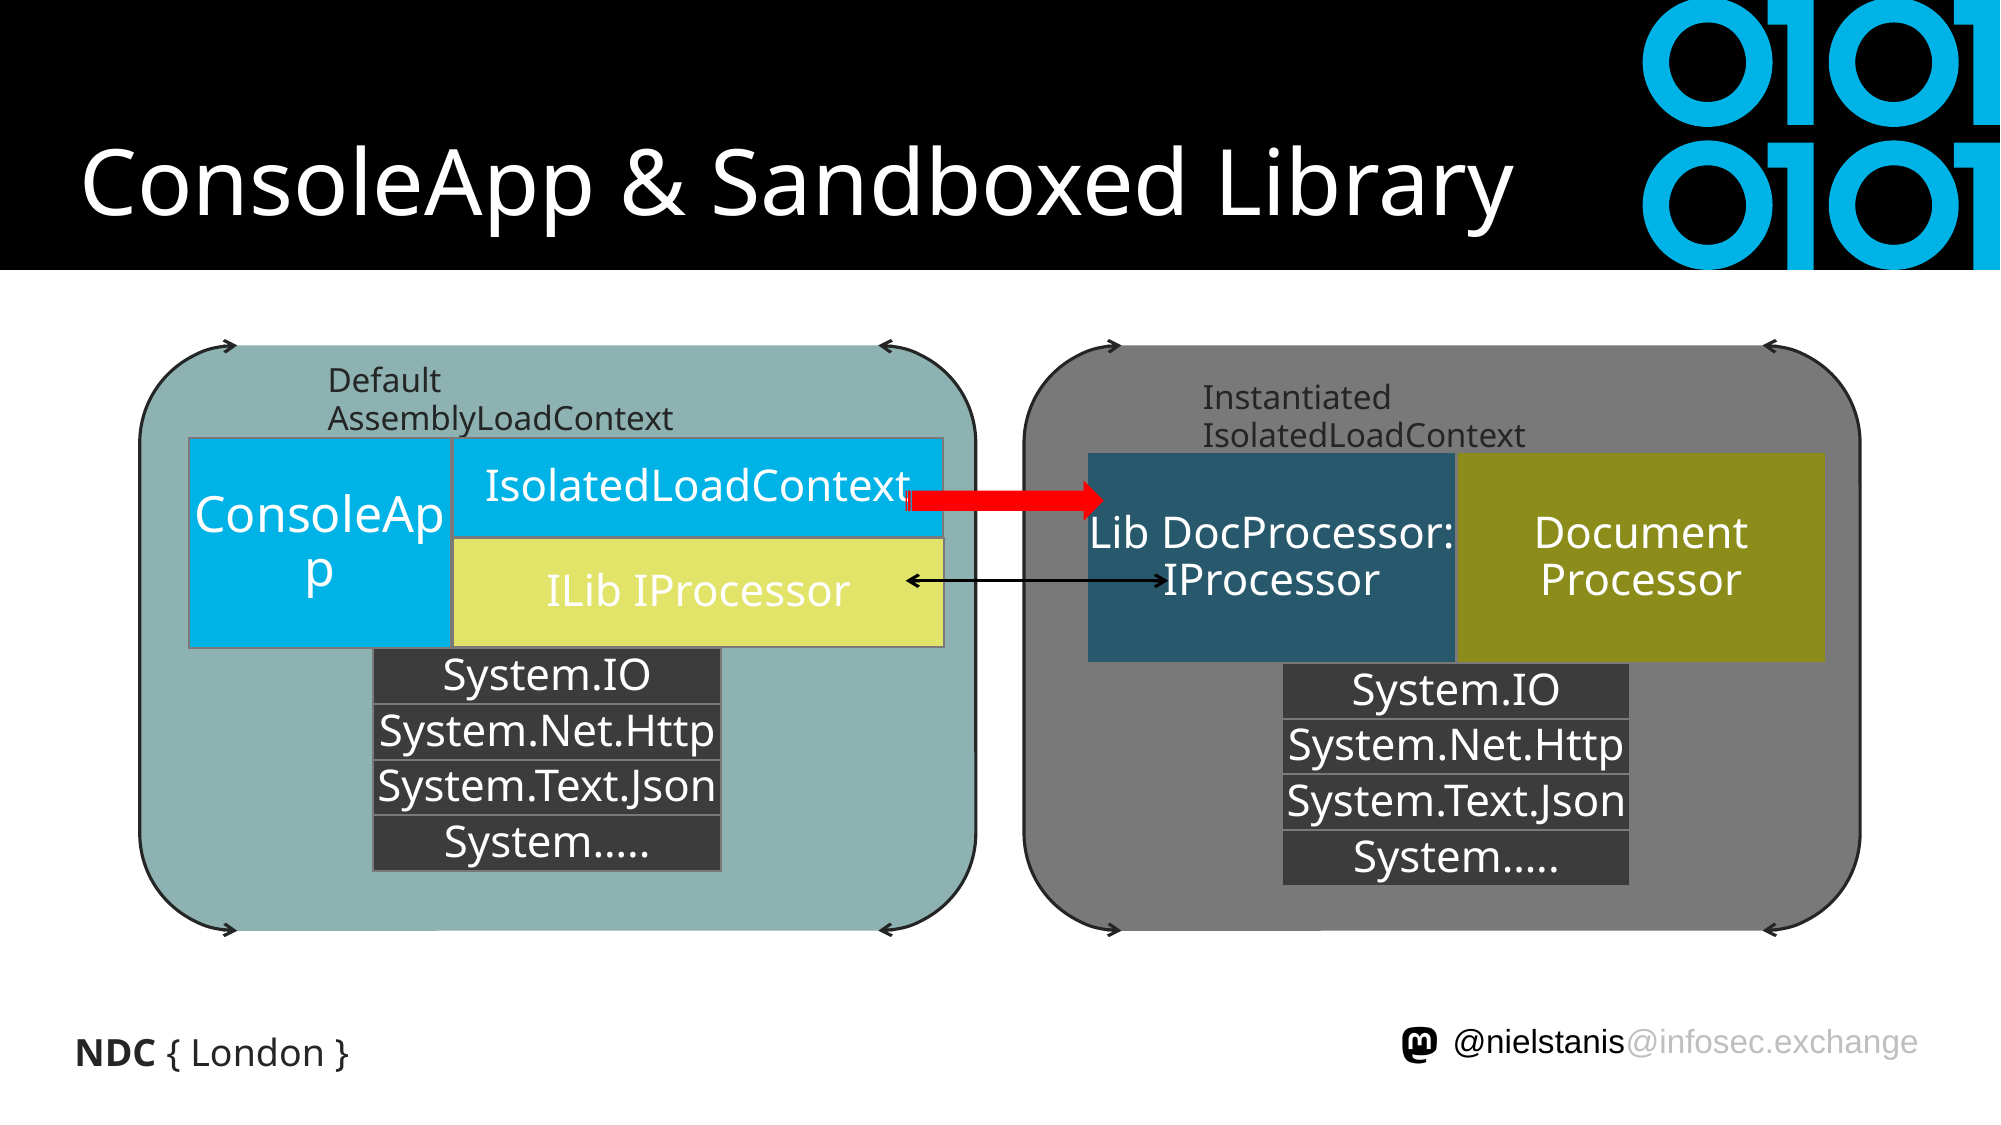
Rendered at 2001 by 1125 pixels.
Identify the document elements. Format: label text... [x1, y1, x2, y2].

text_box Instantiated IsolatedLoadContext [1188, 396, 1725, 437]
picture [1401, 1024, 1438, 1066]
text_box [1282, 662, 1631, 886]
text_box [372, 648, 722, 872]
text_box [1023, 339, 1861, 937]
text_box IsolatedLoadContext [452, 437, 944, 537]
title ConsoleApp & Sandboxed Library [59, 33, 1614, 235]
text_box ConsoleApp [188, 437, 451, 649]
text_box Default AssemblyLoadContext [312, 380, 803, 421]
text_box Document Processor [1456, 452, 1826, 663]
text_box [908, 480, 1104, 521]
text_box ILib IProcessor [452, 537, 945, 648]
text_box [139, 339, 976, 937]
text_box Lib DocProcessor: IProcessor [1087, 452, 1456, 663]
